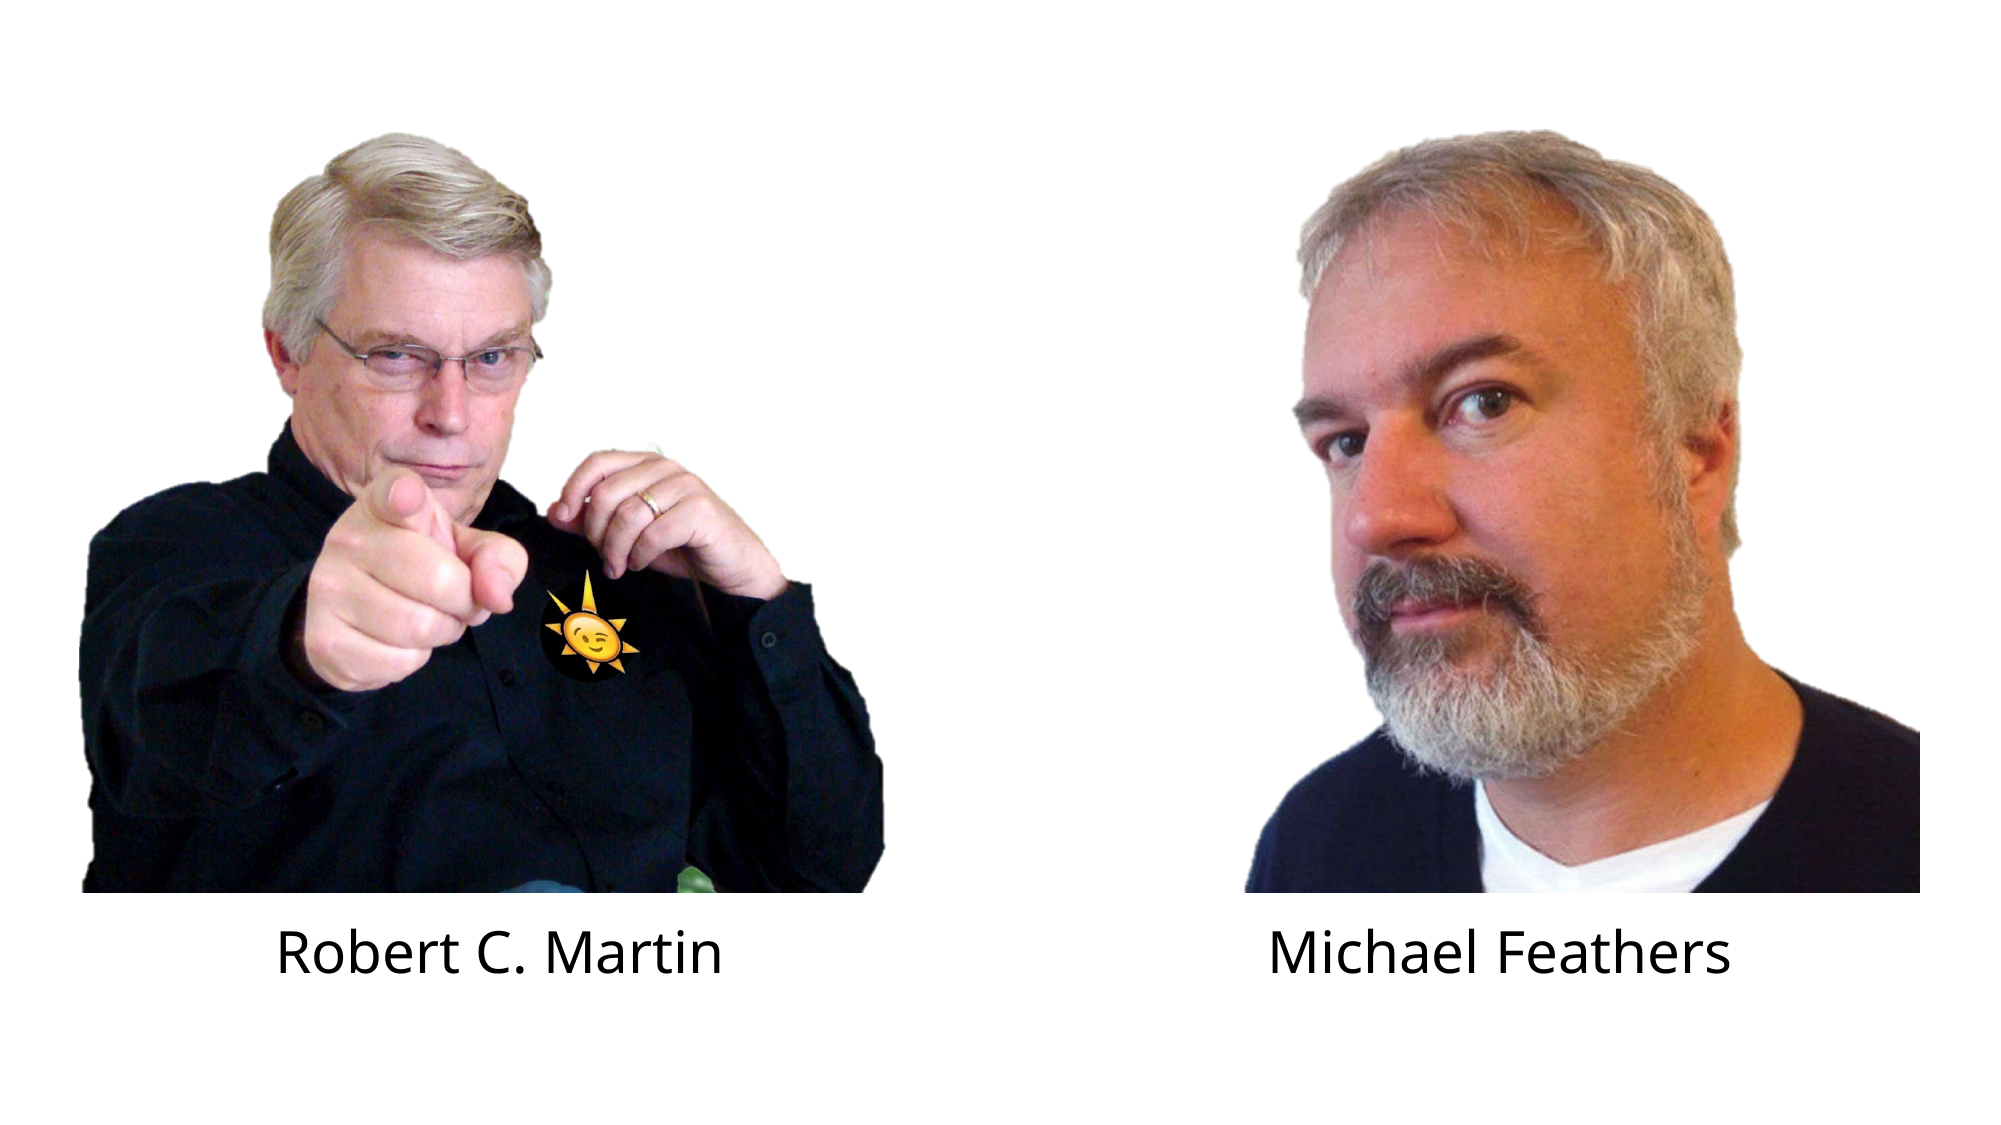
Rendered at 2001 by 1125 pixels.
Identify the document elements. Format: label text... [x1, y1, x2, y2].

picture [1114, 87, 1920, 893]
text_box Robert C. Martin [0, 907, 999, 993]
picture [59, 113, 900, 893]
text_box Michael Feathers [999, 907, 2000, 993]
